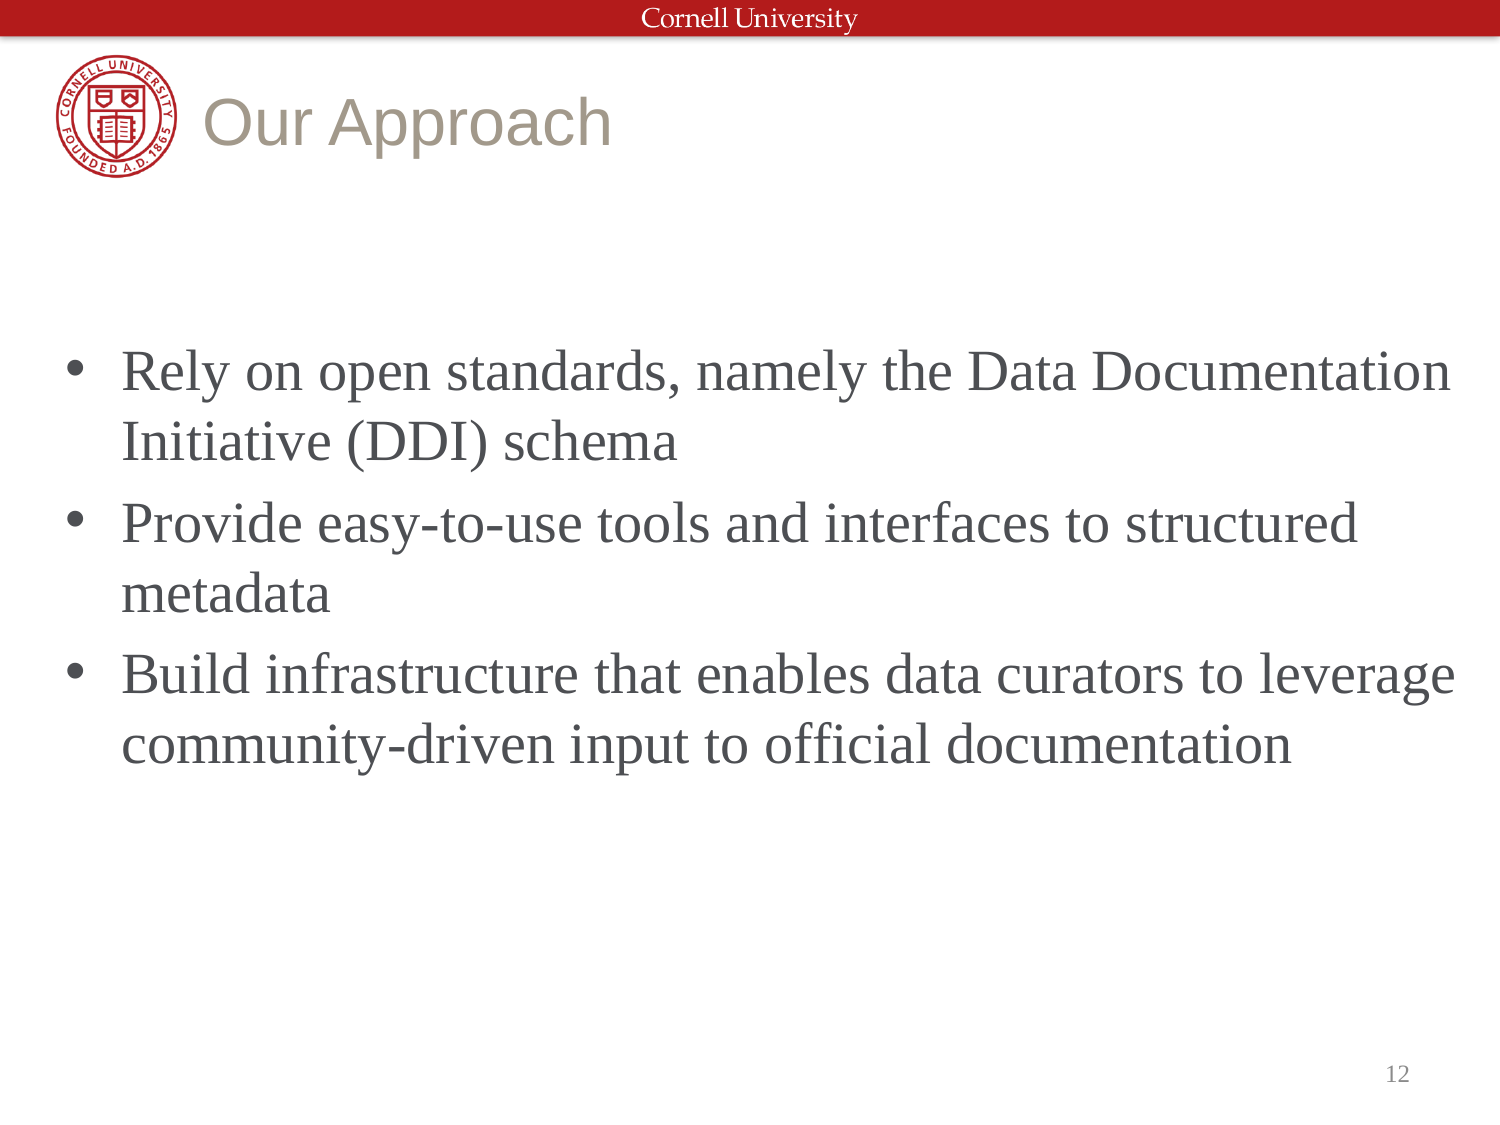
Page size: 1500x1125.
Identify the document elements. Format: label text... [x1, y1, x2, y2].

picture [635, 0, 858, 60]
slide_number 12 [1074, 1042, 1425, 1103]
picture [50, 50, 195, 183]
list Rely on open standards, namely the Data Documentation Initiative (DDI) schema Provide easy-to-use tools and interfaces to structured metadata Build infrastructure that enables data curators to leverage community-driven input to official documentation [50, 324, 1474, 869]
title Our Approach [187, 62, 1500, 175]
